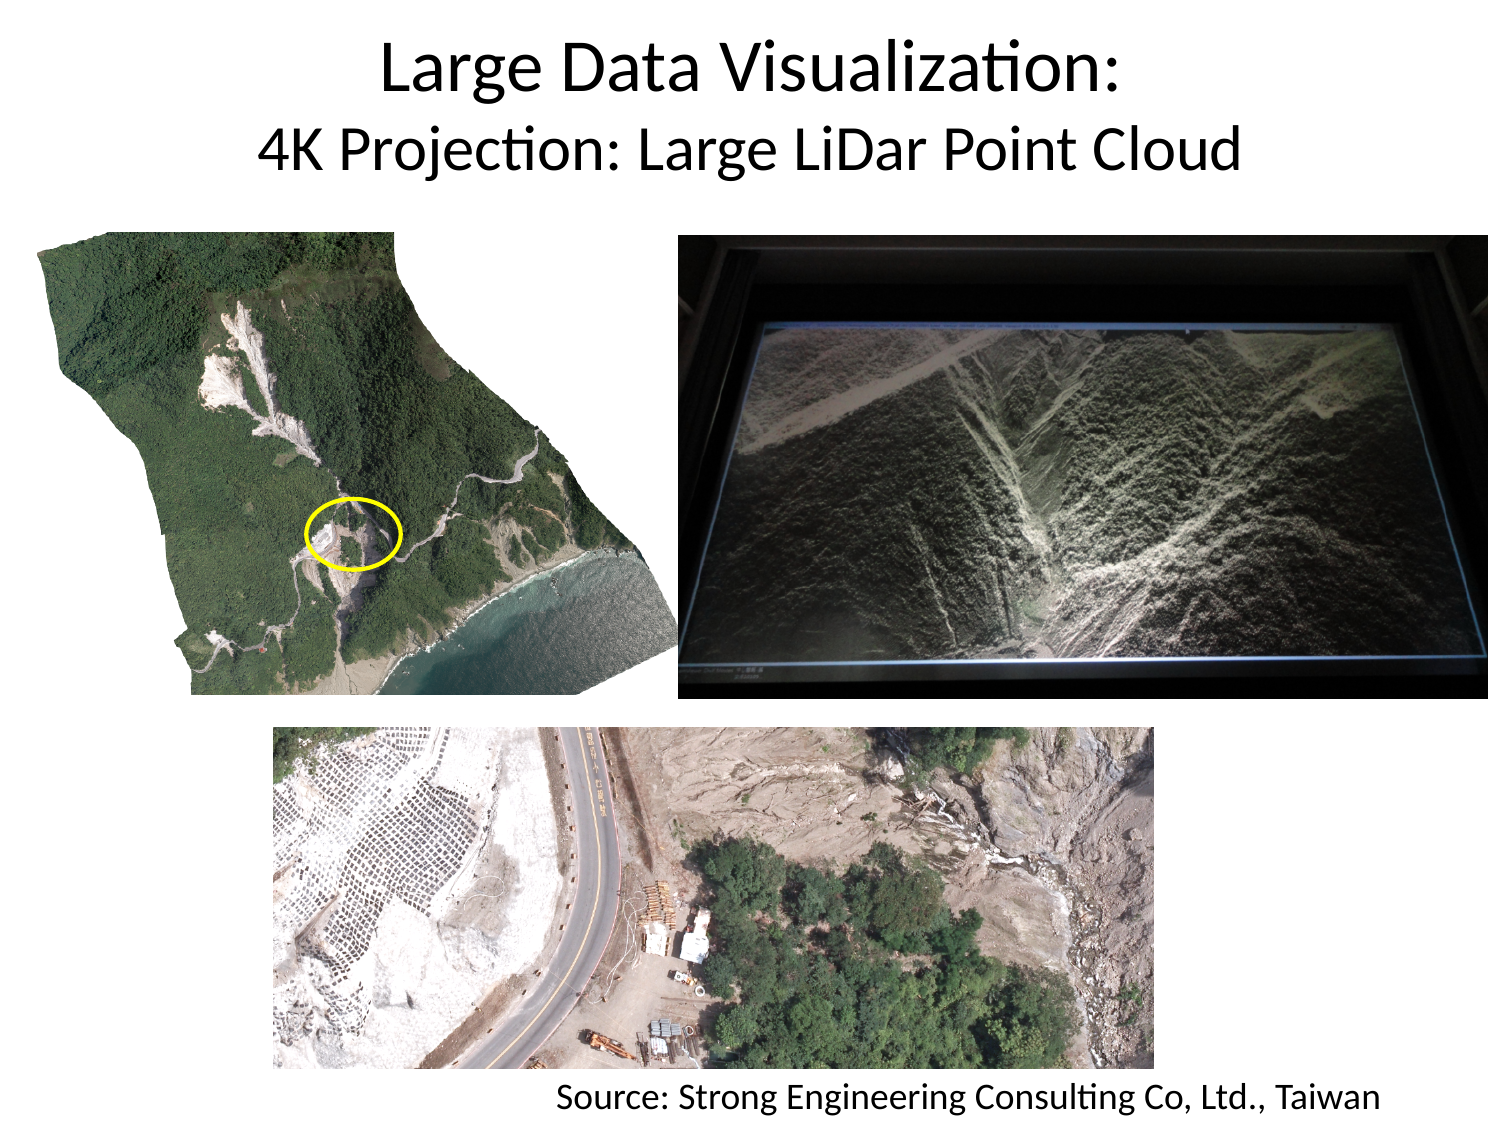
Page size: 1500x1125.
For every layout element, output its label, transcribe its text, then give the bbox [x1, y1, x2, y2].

picture [36, 232, 1489, 699]
text_box Source: Strong Engineering Consulting Co, Ltd., Taiwan [541, 1064, 1397, 1125]
title Large Data Visualization: 4K Projection: Large LiDar Point Cloud [76, 6, 1426, 194]
picture [273, 727, 1154, 1069]
